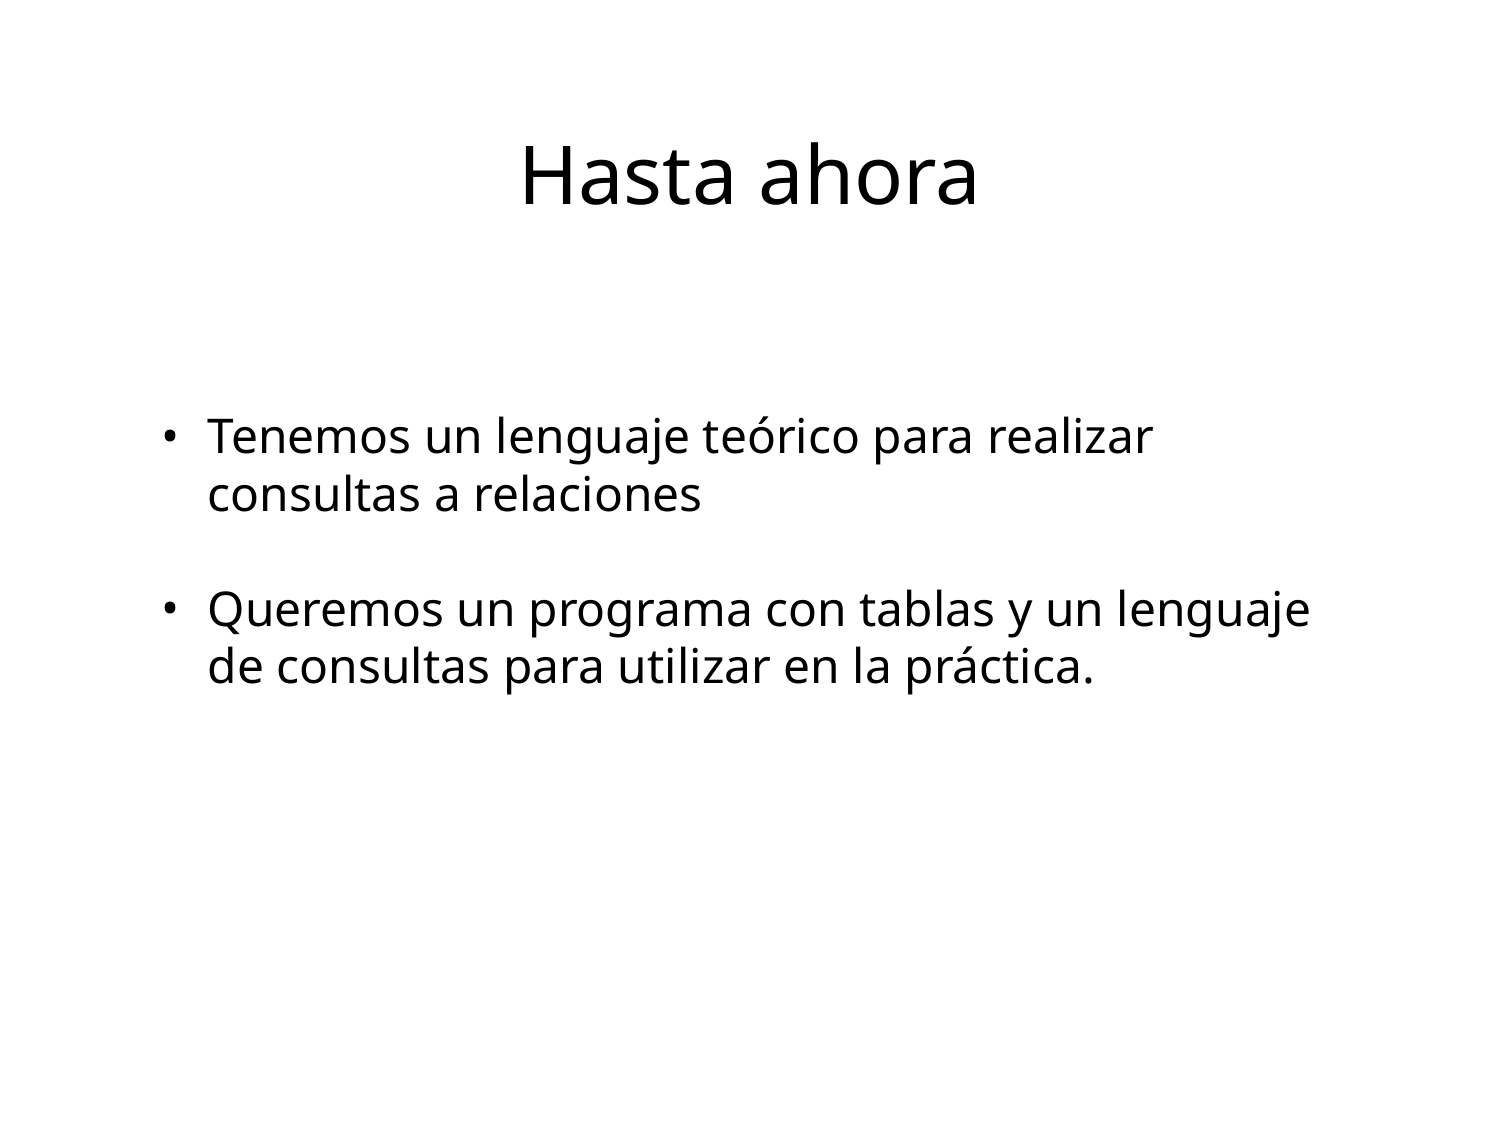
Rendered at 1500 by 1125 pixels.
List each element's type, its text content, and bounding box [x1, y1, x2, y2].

text_box Tenemos un lenguaje teórico para realizar consultas a relaciones Queremos un programa con tablas y un lenguaje de consultas para utilizar en la práctica. [154, 400, 1346, 699]
text_box Hasta ahora [503, 117, 996, 226]
